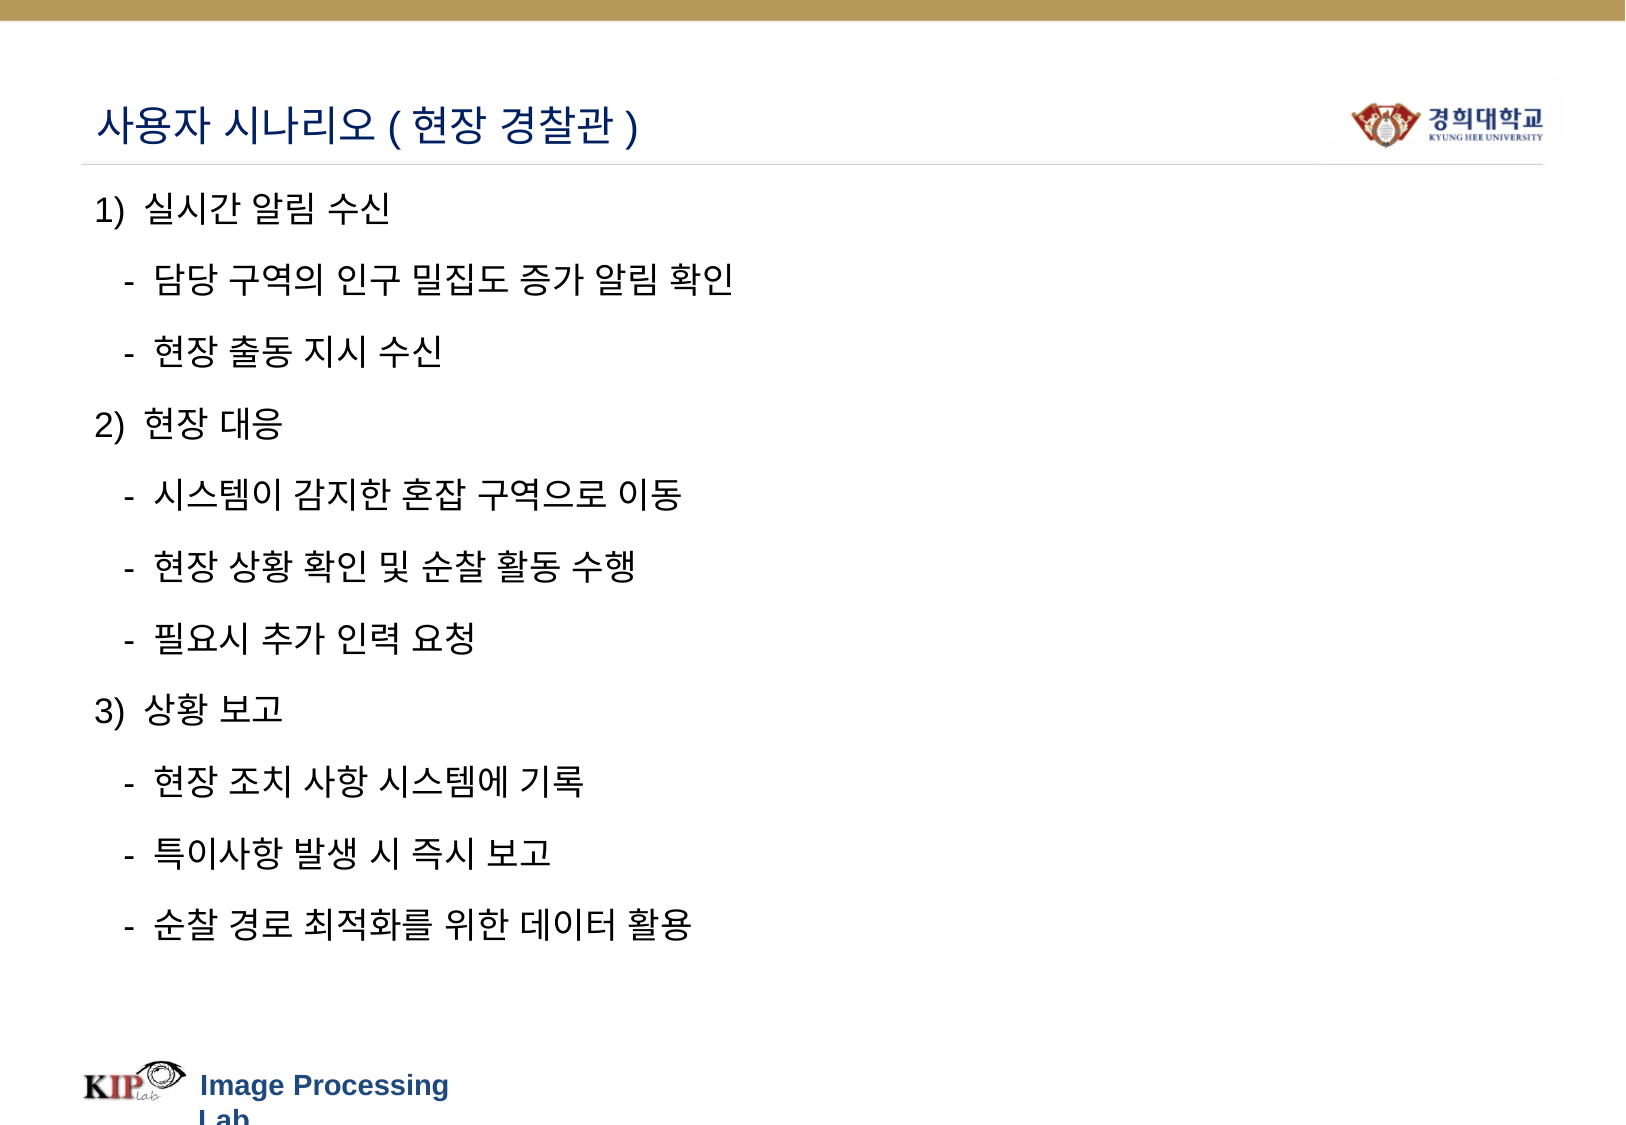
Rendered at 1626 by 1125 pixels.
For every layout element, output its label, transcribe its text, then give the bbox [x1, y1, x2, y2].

text_box Image Processing Lab [198, 1066, 478, 1125]
title 사용자 시나리오(현장 경찰관) [93, 99, 726, 154]
text_box 1) 실시간 알림 수신 - 담당 구역의 인구 밀집도 증가 알림 확인 - 현장 출동 지시 수신 2) 현장 대응 - 시스템이 감지한 혼잡 구역으로 이동 - 현장 상황 확인 및 순찰 활동 수행 - 필요시 추가 인력 요청 3) 상황 보고 - 현장 조치 사항 시스템에 기록 - 특이사항 발생 시 즉시 보고 - 순찰 경로 최적화를 위한 데이터 활용 [94, 186, 1420, 947]
picture [0, 0, 1625, 1125]
